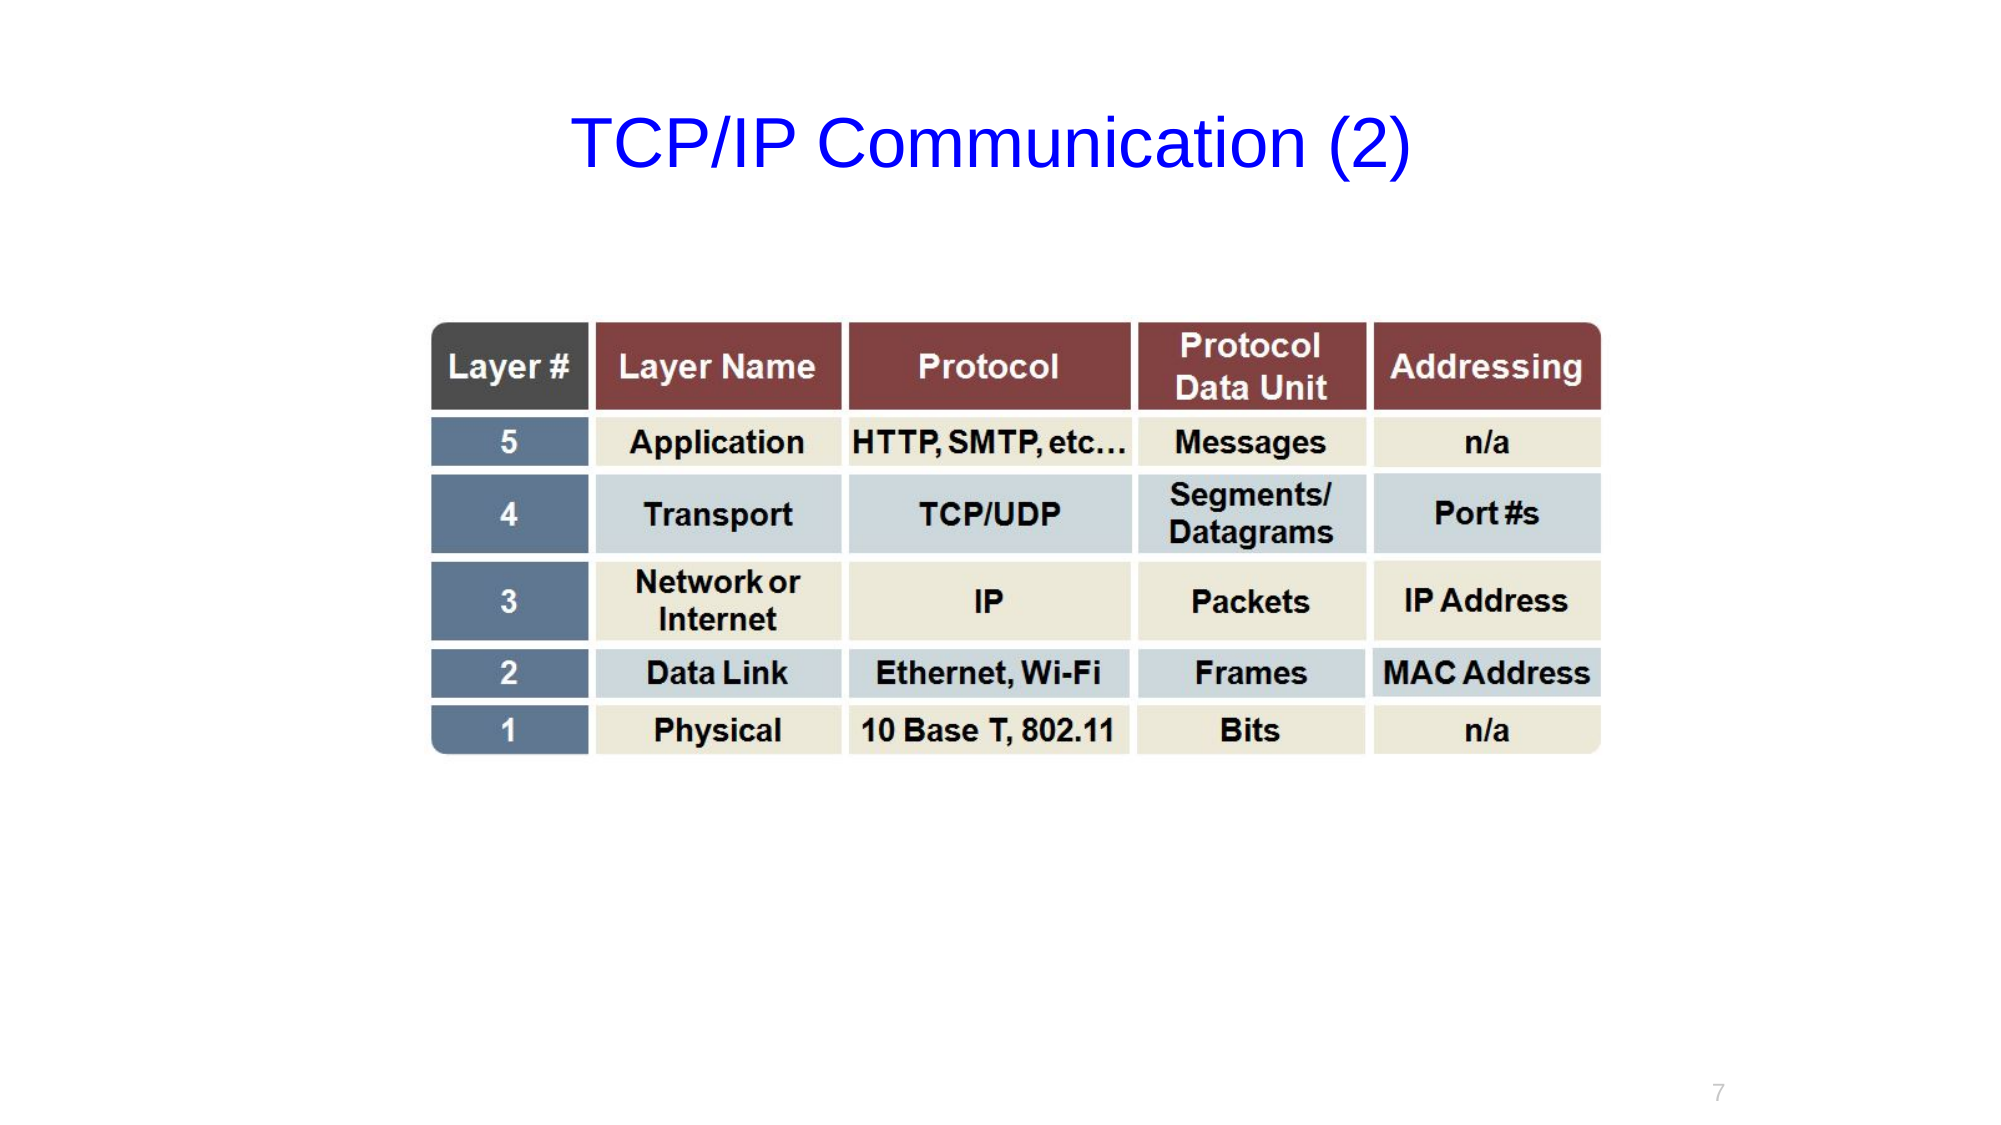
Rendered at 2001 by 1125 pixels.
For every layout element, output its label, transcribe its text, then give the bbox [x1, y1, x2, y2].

slide_number 7 [1638, 1080, 1741, 1103]
picture [424, 315, 1611, 765]
title TCP/IP Communication (2) [288, 45, 1696, 233]
